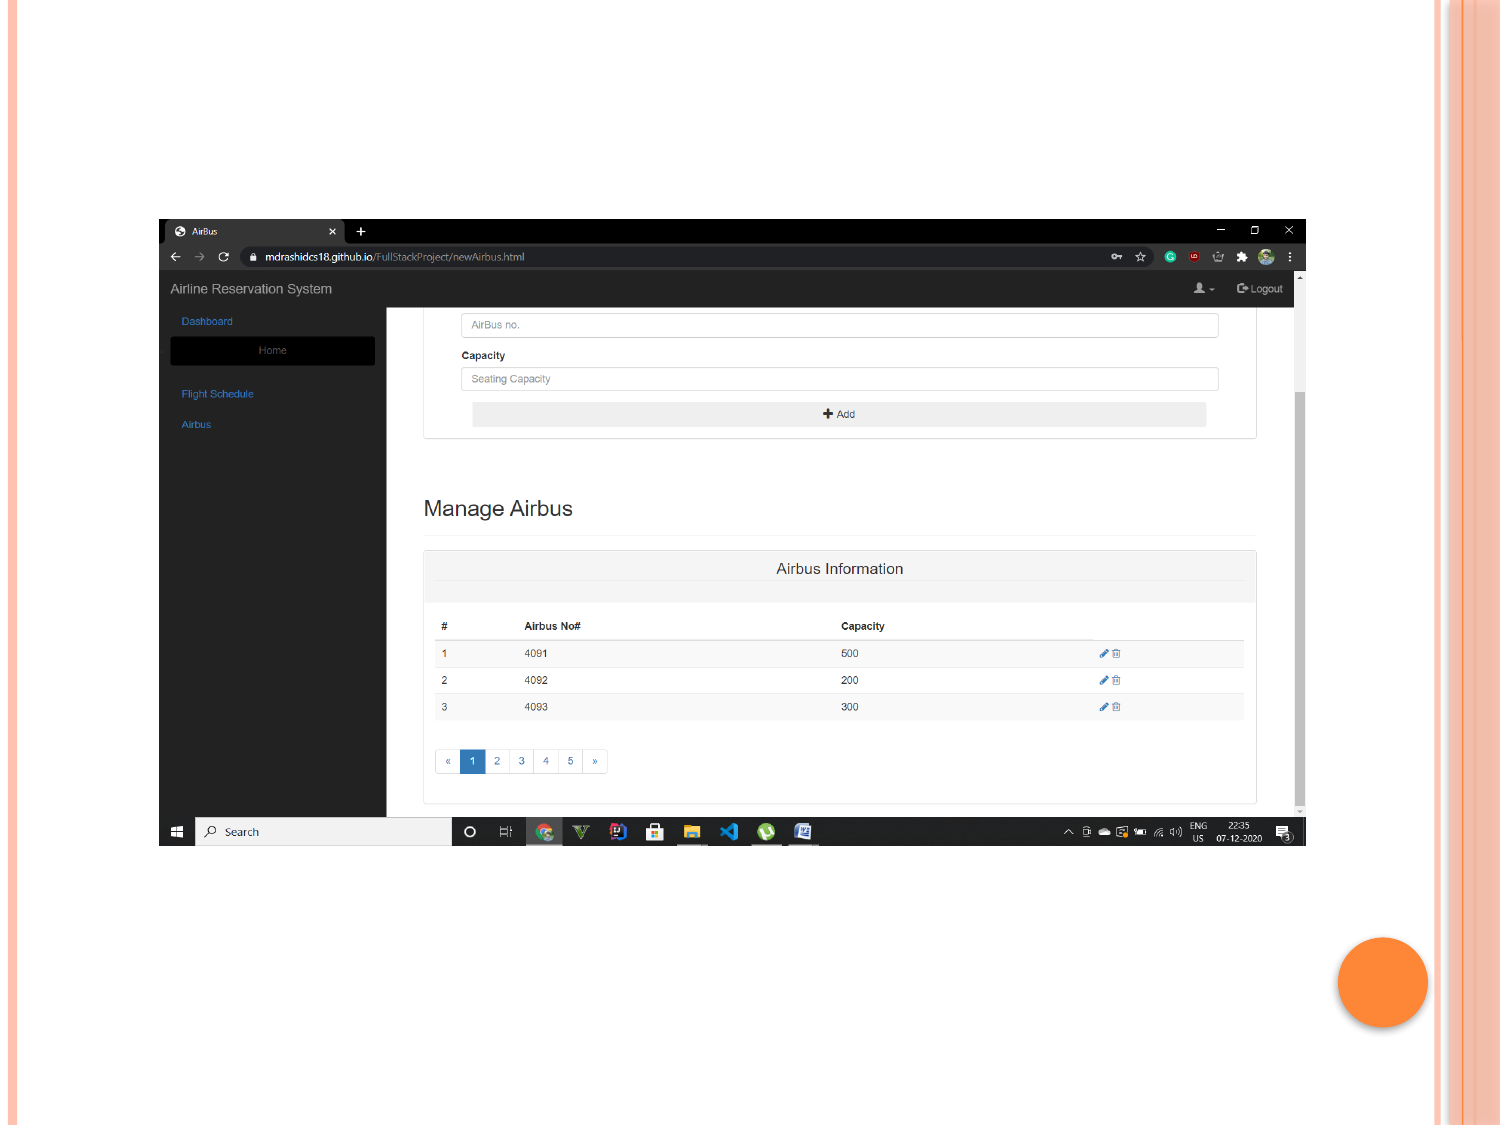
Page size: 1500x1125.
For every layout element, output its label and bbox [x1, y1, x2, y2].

picture [158, 219, 1306, 847]
